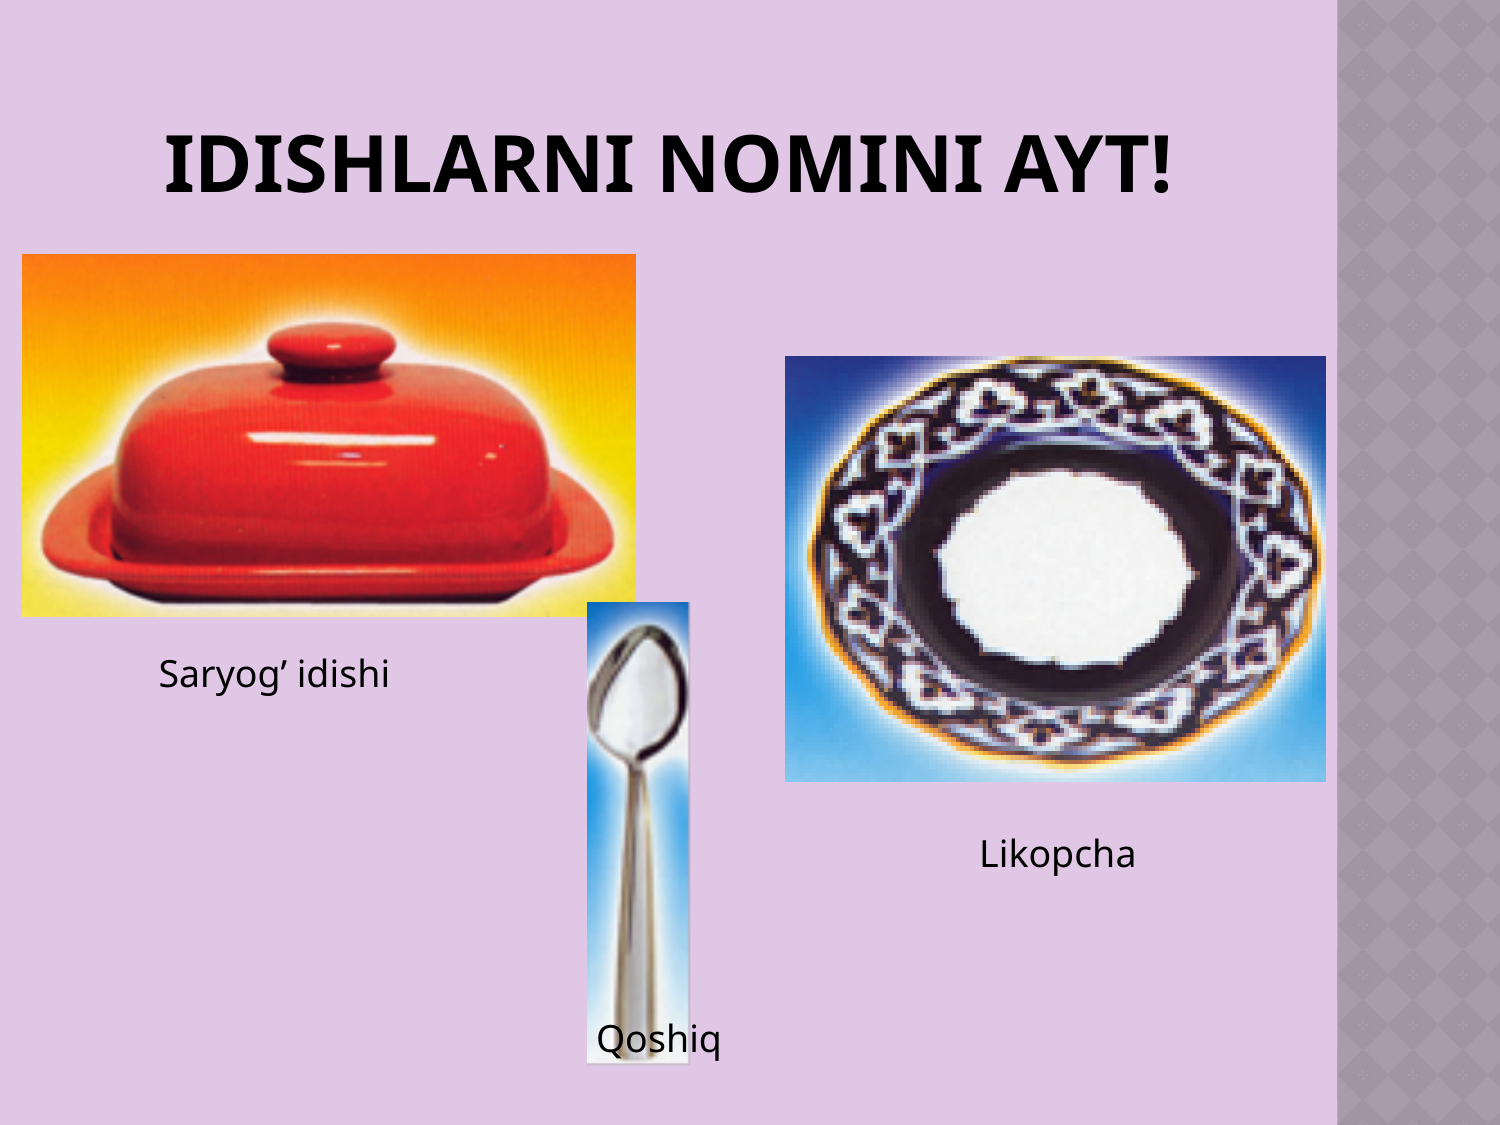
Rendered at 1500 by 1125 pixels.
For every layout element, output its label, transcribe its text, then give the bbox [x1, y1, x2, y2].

text_box Likopcha [964, 822, 1152, 882]
title idishlarni nomini ayt! [75, 52, 1263, 209]
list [22, 254, 636, 618]
picture [784, 355, 1331, 788]
text_box Qoshiq [699, 1008, 737, 1068]
text_box Saryog’ idishi [144, 642, 406, 703]
picture [586, 602, 694, 1070]
